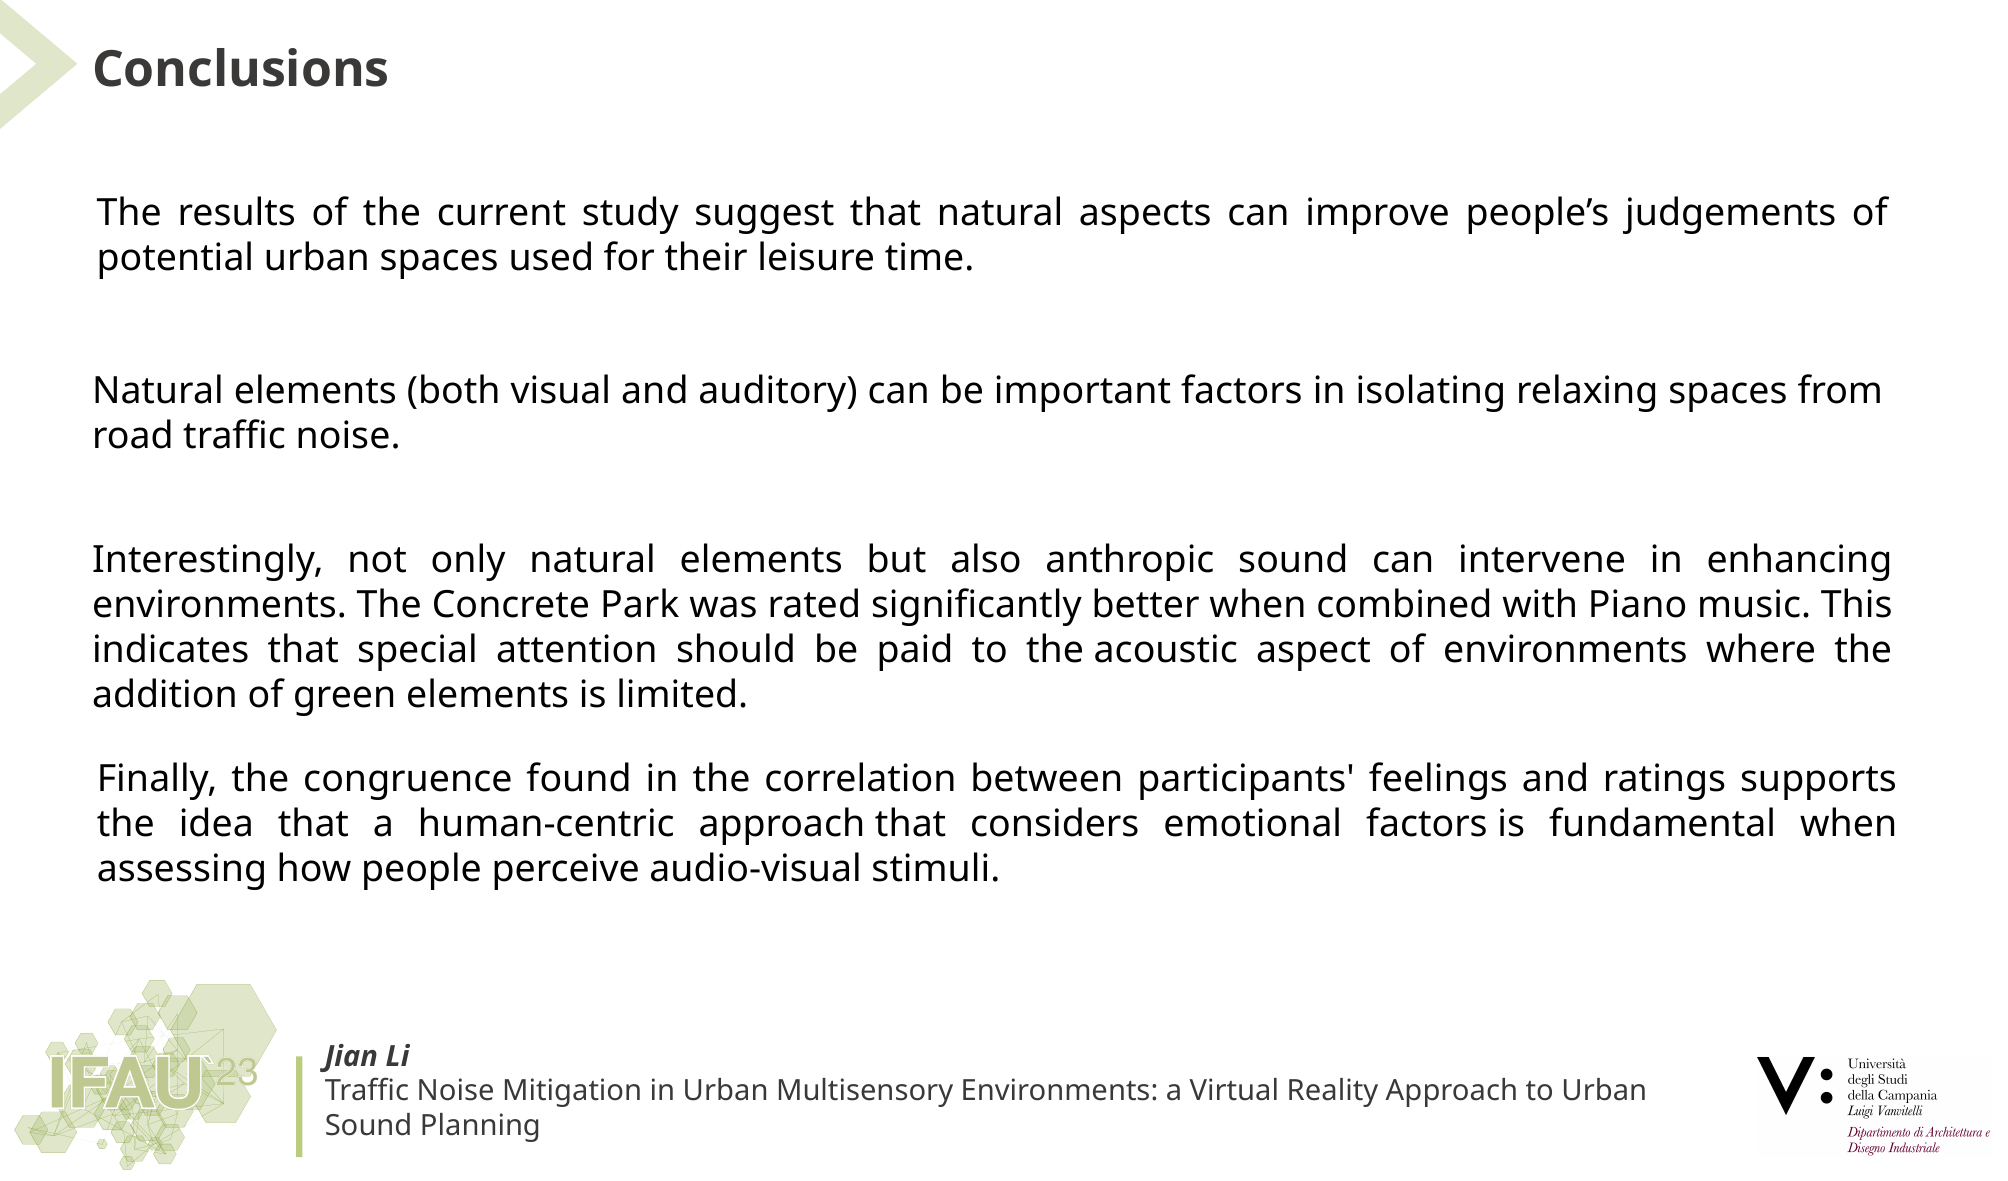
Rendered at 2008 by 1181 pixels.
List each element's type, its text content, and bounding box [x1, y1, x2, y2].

picture [1757, 1056, 1993, 1157]
text_box Natural elements (both visual and auditory) can be important factors in isolating relaxing spaces from road traffic noise. [77, 358, 1900, 464]
text_box Jian Li Traffic Noise Mitigation in Urban Multisensory Environments: a Virtual Reality Approach to Urban Sound Planning [309, 1022, 1746, 1181]
picture [14, 980, 277, 1170]
text_box Interestingly, not only natural elements but also anthropic sound can intervene in enhancing environments. The Concrete Park was rated significantly better when combined with Piano music. This indicates that special attention should be paid to the acoustic aspect of environments where the addition of green elements is limited. [77, 527, 1910, 767]
text_box The results of the current study suggest that natural aspects can improve people’s judgements of potential urban spaces used for their leisure time. [81, 180, 1905, 286]
text_box Conclusions [77, 17, 1628, 111]
text_box Finally, the congruence found in the correlation between participants' feelings and ratings supports the idea that a human-centric approach that considers emotional factors is fundamental when assessing how people perceive audio-visual stimuli. [81, 746, 1914, 897]
text_box [0, 0, 78, 129]
